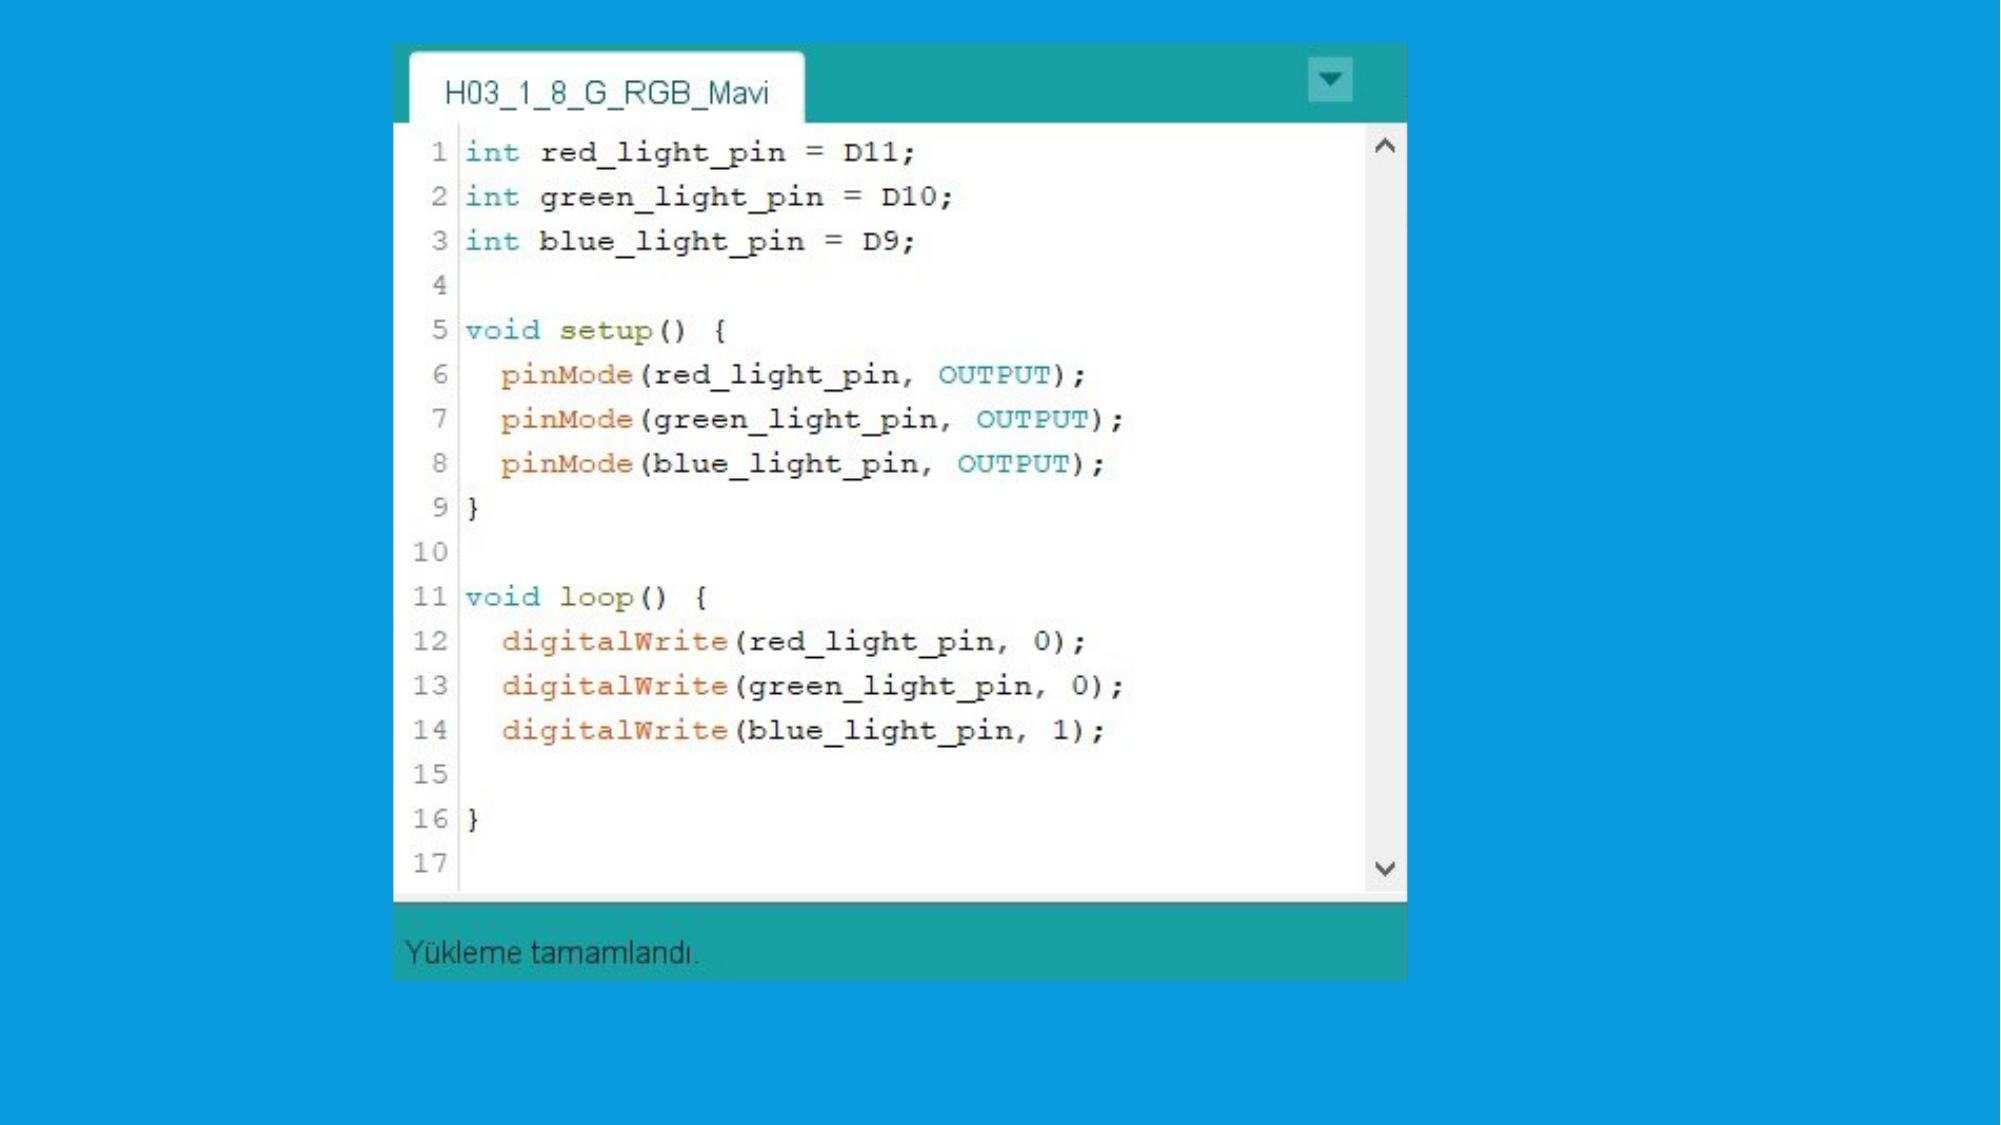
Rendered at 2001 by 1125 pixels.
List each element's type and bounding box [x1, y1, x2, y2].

picture [394, 44, 1407, 980]
